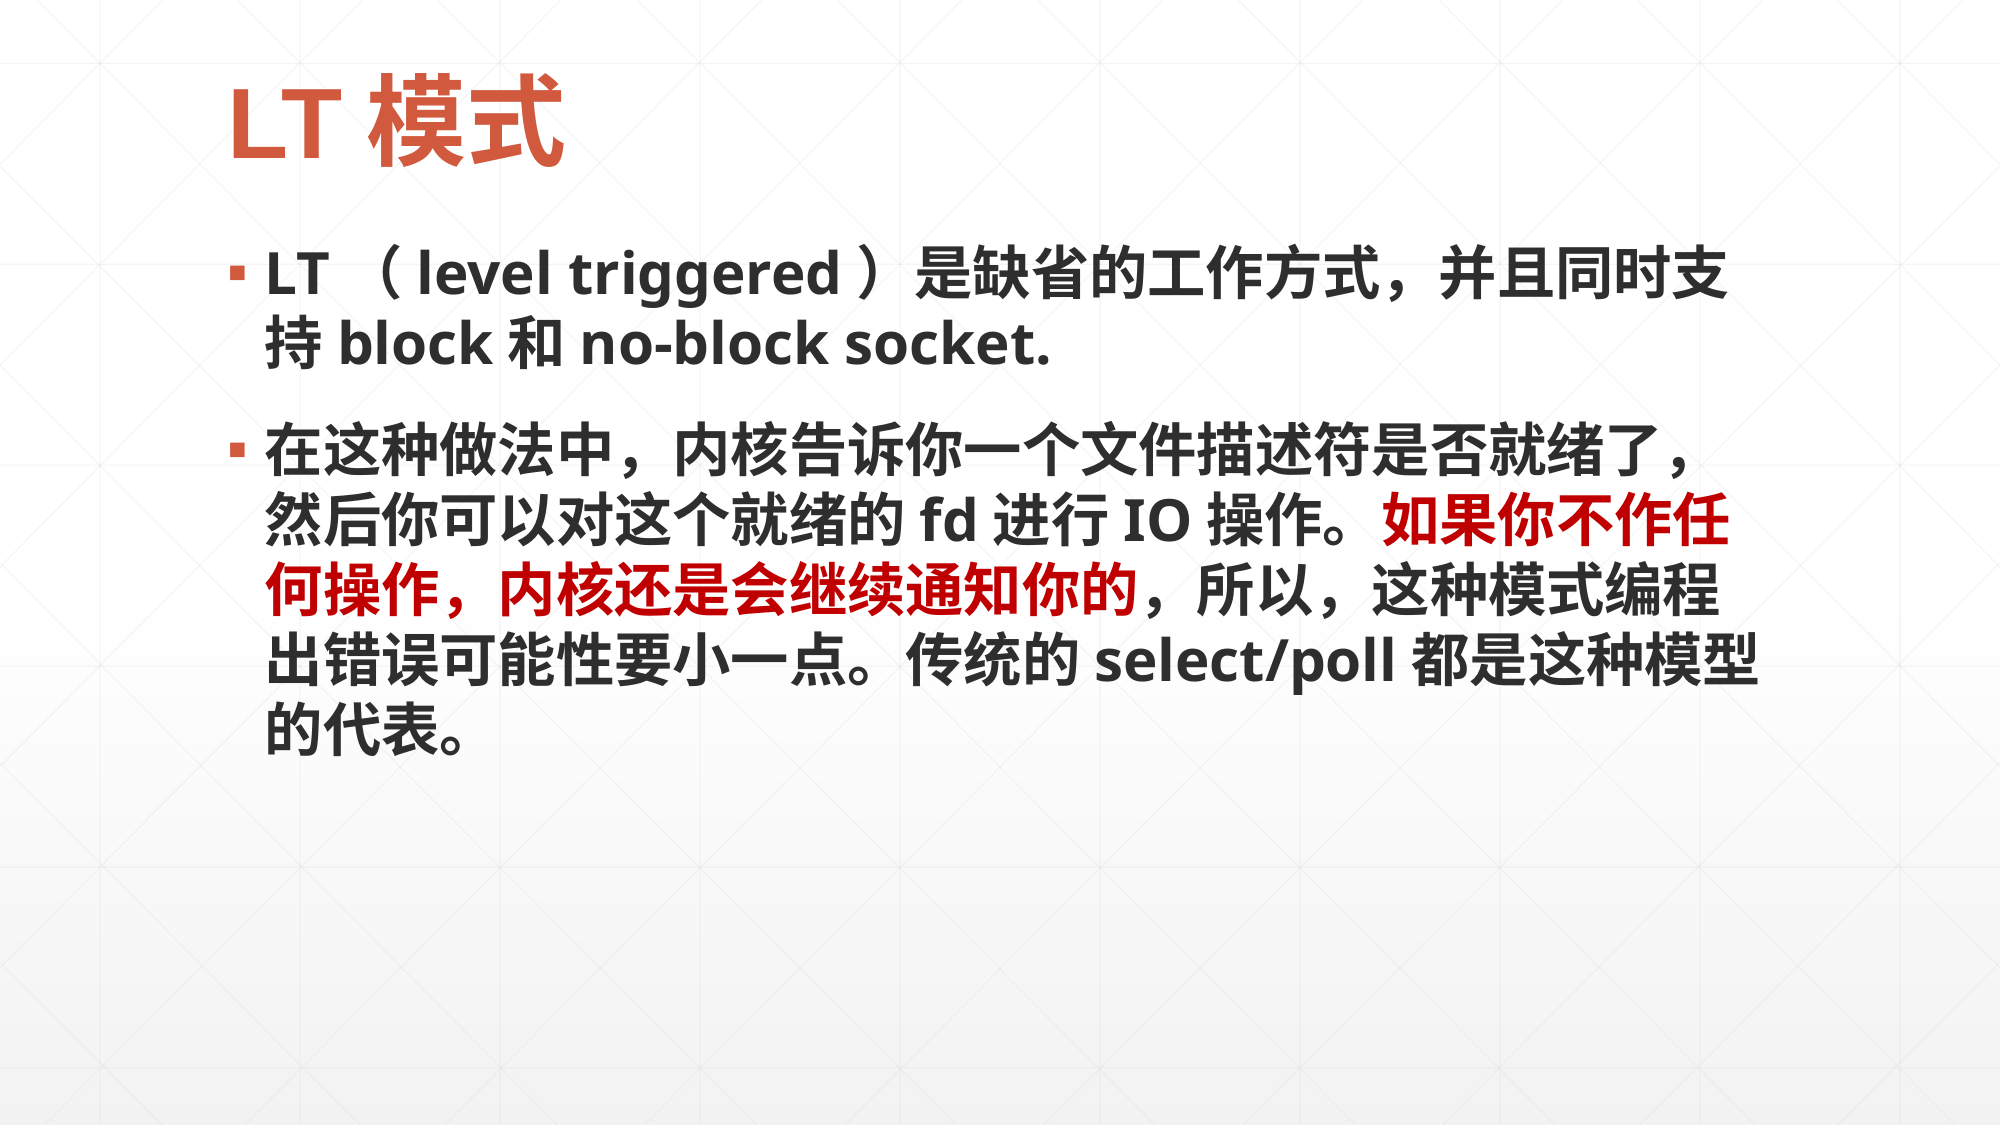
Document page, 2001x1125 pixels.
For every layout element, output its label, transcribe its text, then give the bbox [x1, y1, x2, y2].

list LT（level triggered）是缺省的工作方式，并且同时支持block和no-block socket. 在这种做法中，内核告诉你一个文件描述符是否就绪了，然后你可以对这个就绪的fd进行IO操作。如果你不作任何操作，内核还是会继续通知你的，所以，这种模式编程出错误可能性要小一点。传统的select/poll都是这种模型的代表。 [212, 228, 1788, 1027]
title LT模式 [212, 0, 1788, 188]
